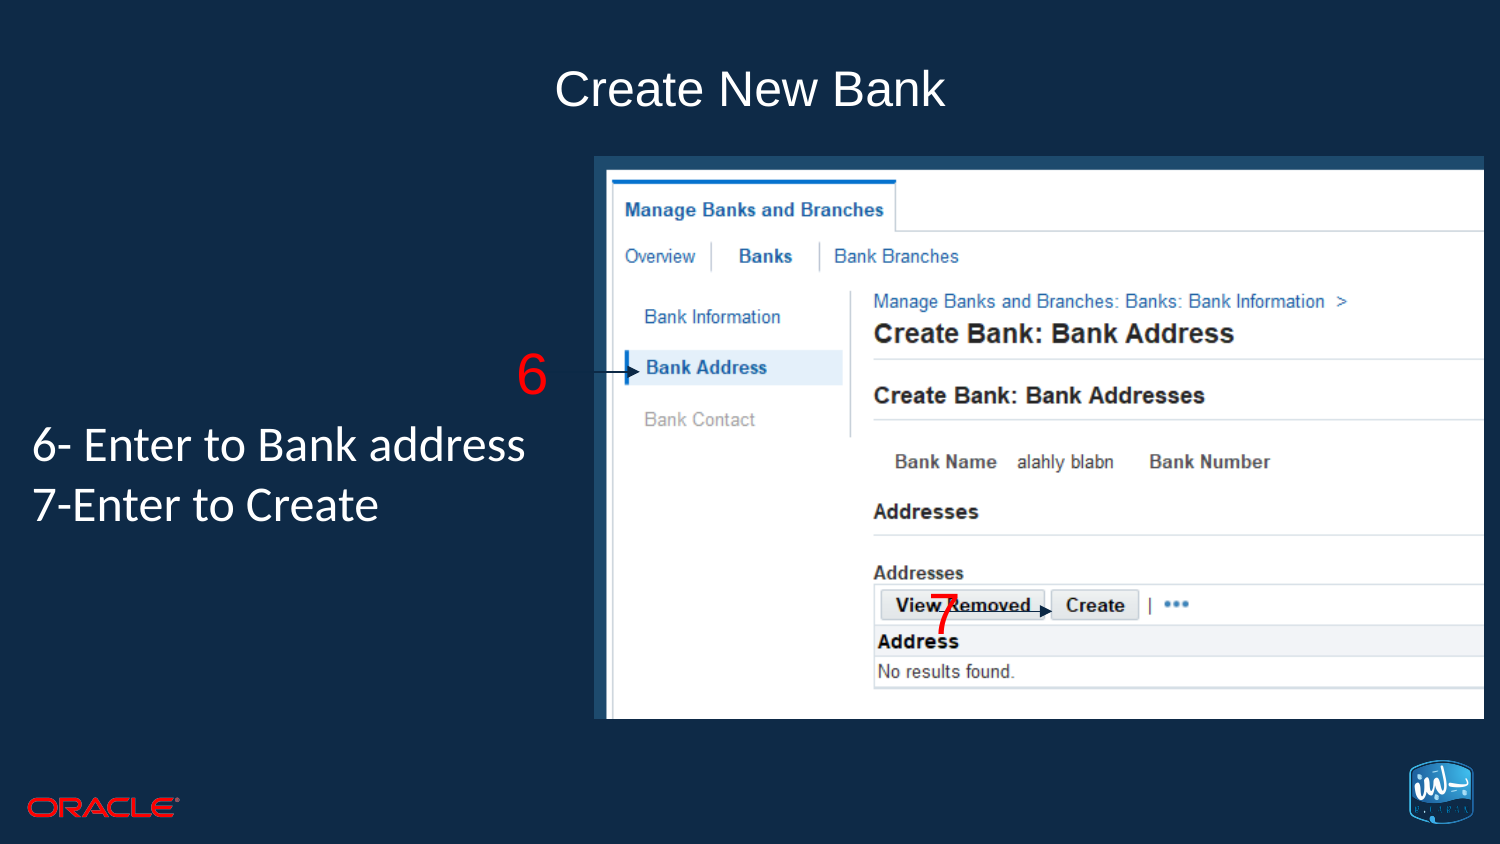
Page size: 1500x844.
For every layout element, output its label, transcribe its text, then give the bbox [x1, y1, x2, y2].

text_box 6 [501, 328, 564, 414]
text_box Create New Bank [464, 41, 1036, 121]
picture [23, 788, 185, 827]
text_box 6- Enter to Bank address 7-Enter to Create [16, 404, 542, 539]
picture [594, 156, 1484, 719]
picture [1406, 757, 1477, 827]
